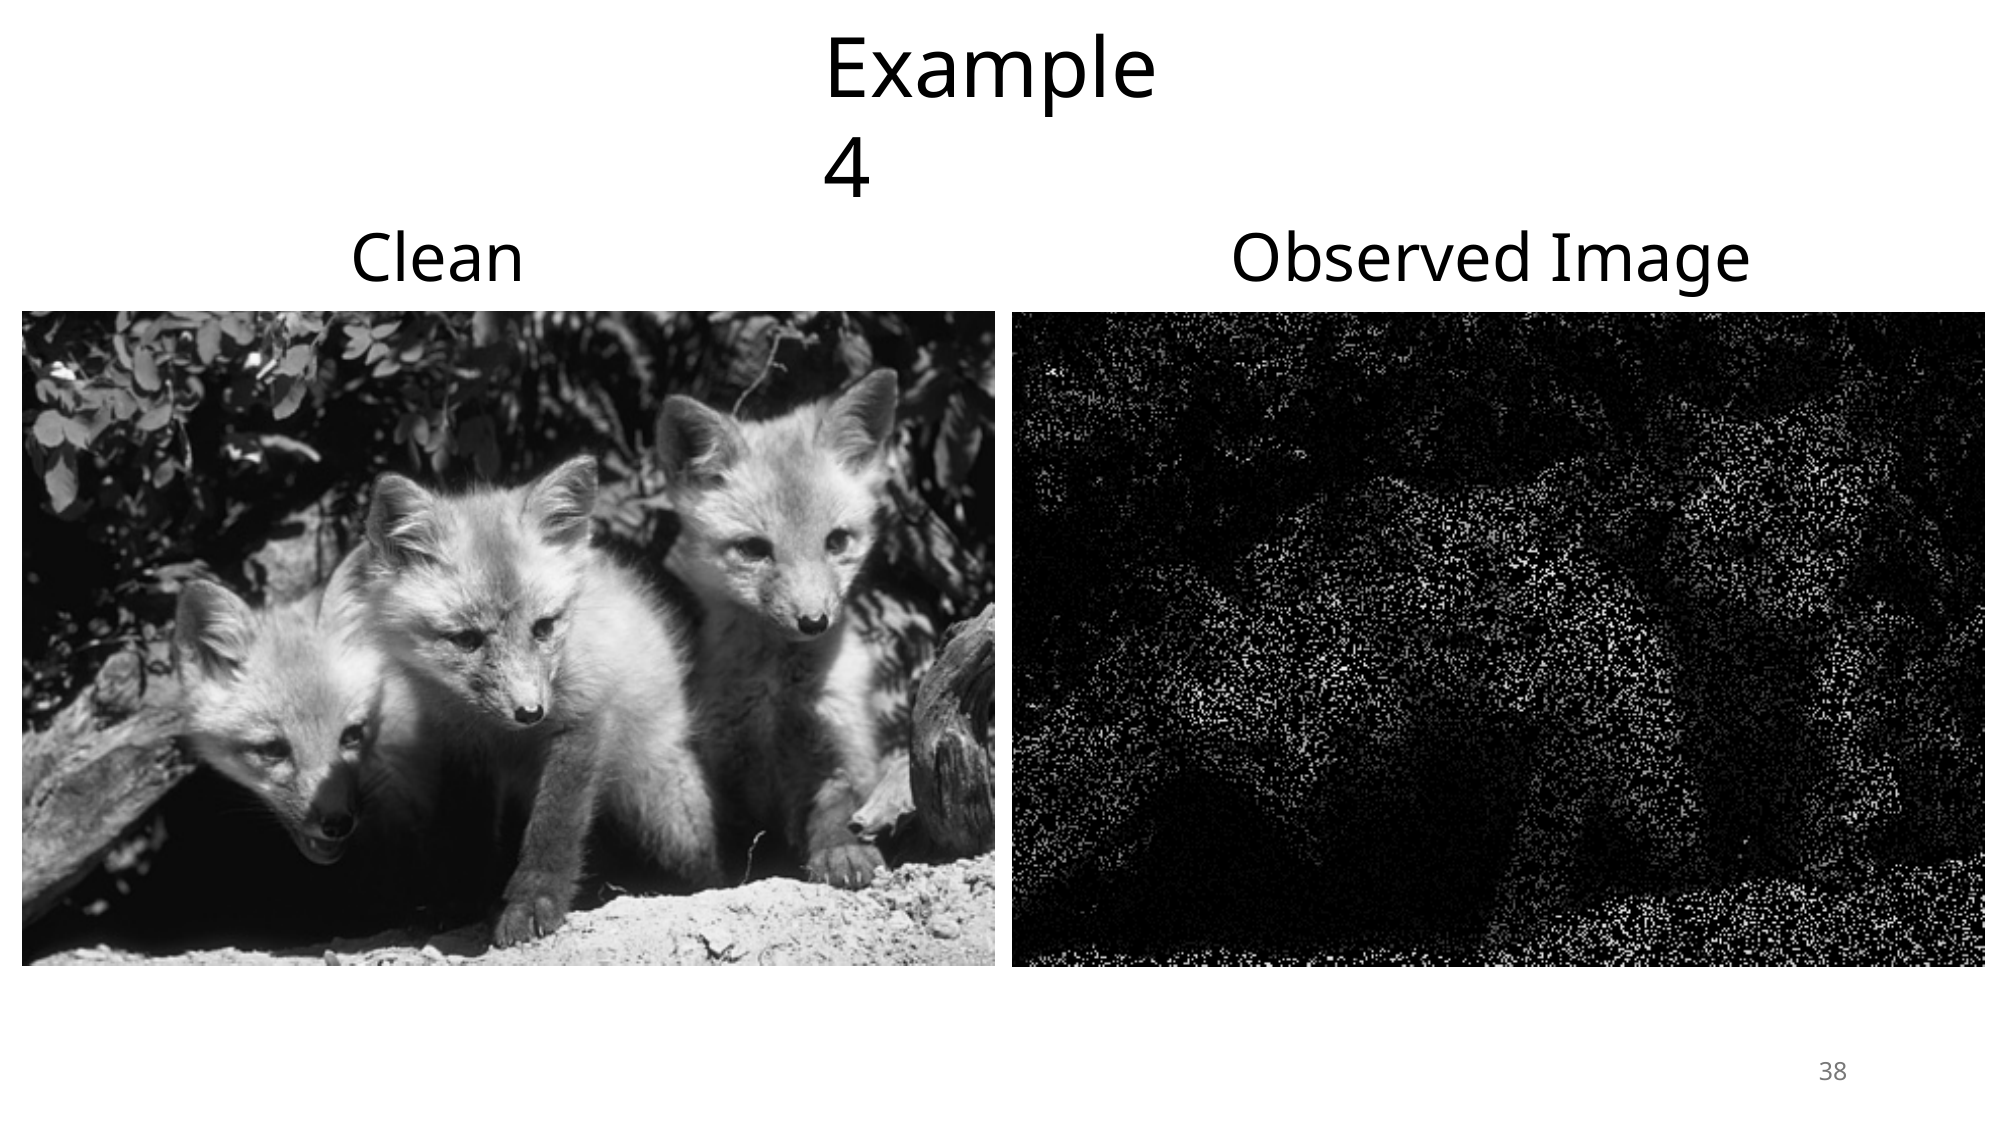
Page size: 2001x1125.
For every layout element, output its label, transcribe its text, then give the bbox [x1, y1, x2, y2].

picture [1011, 311, 1986, 967]
picture [21, 310, 996, 967]
slide_number 38 [1412, 1042, 1863, 1103]
text_box Example 4 [809, 7, 1216, 222]
text_box Clean Image [334, 207, 730, 310]
text_box Observed Image [1215, 207, 1849, 303]
